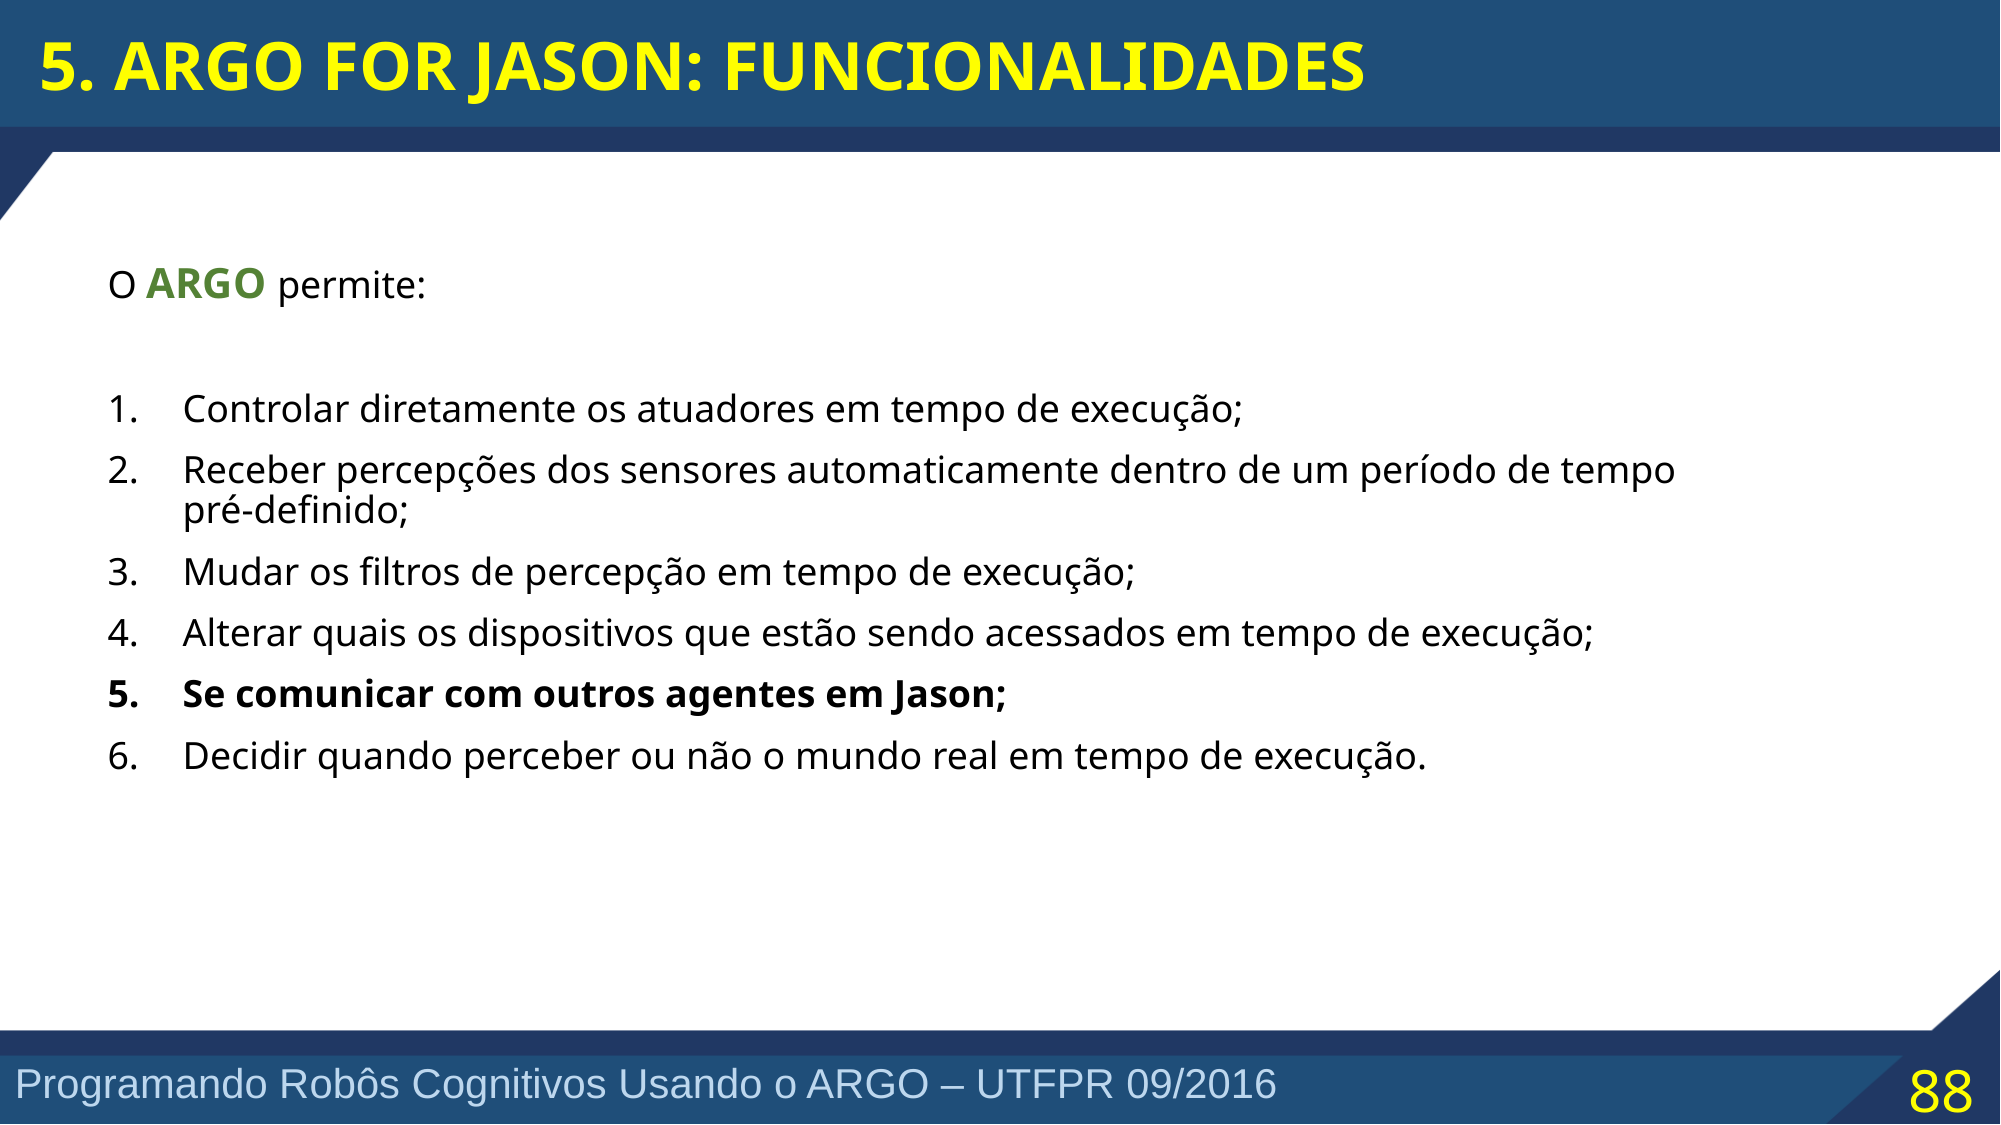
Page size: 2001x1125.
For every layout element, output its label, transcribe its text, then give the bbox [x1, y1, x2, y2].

picture [0, 0, 2000, 1124]
text_box 5. ARGO FOR JASON: FUNCIONALIDADES [24, 16, 2000, 112]
text_box O ARGO permite: Controlar diretamente os atuadores em tempo de execução; Receber percepções dos sensores automaticamente dentro de um período de tempo pré-definido; Mudar os filtros de percepção em tempo de execução; Alterar quais os dispositivos que estão sendo acessados em tempo de execução; Se comunicar com outros agentes em Jason; Decidir quando perceber ou não o mundo real em tempo de execução. [92, 255, 1741, 1030]
